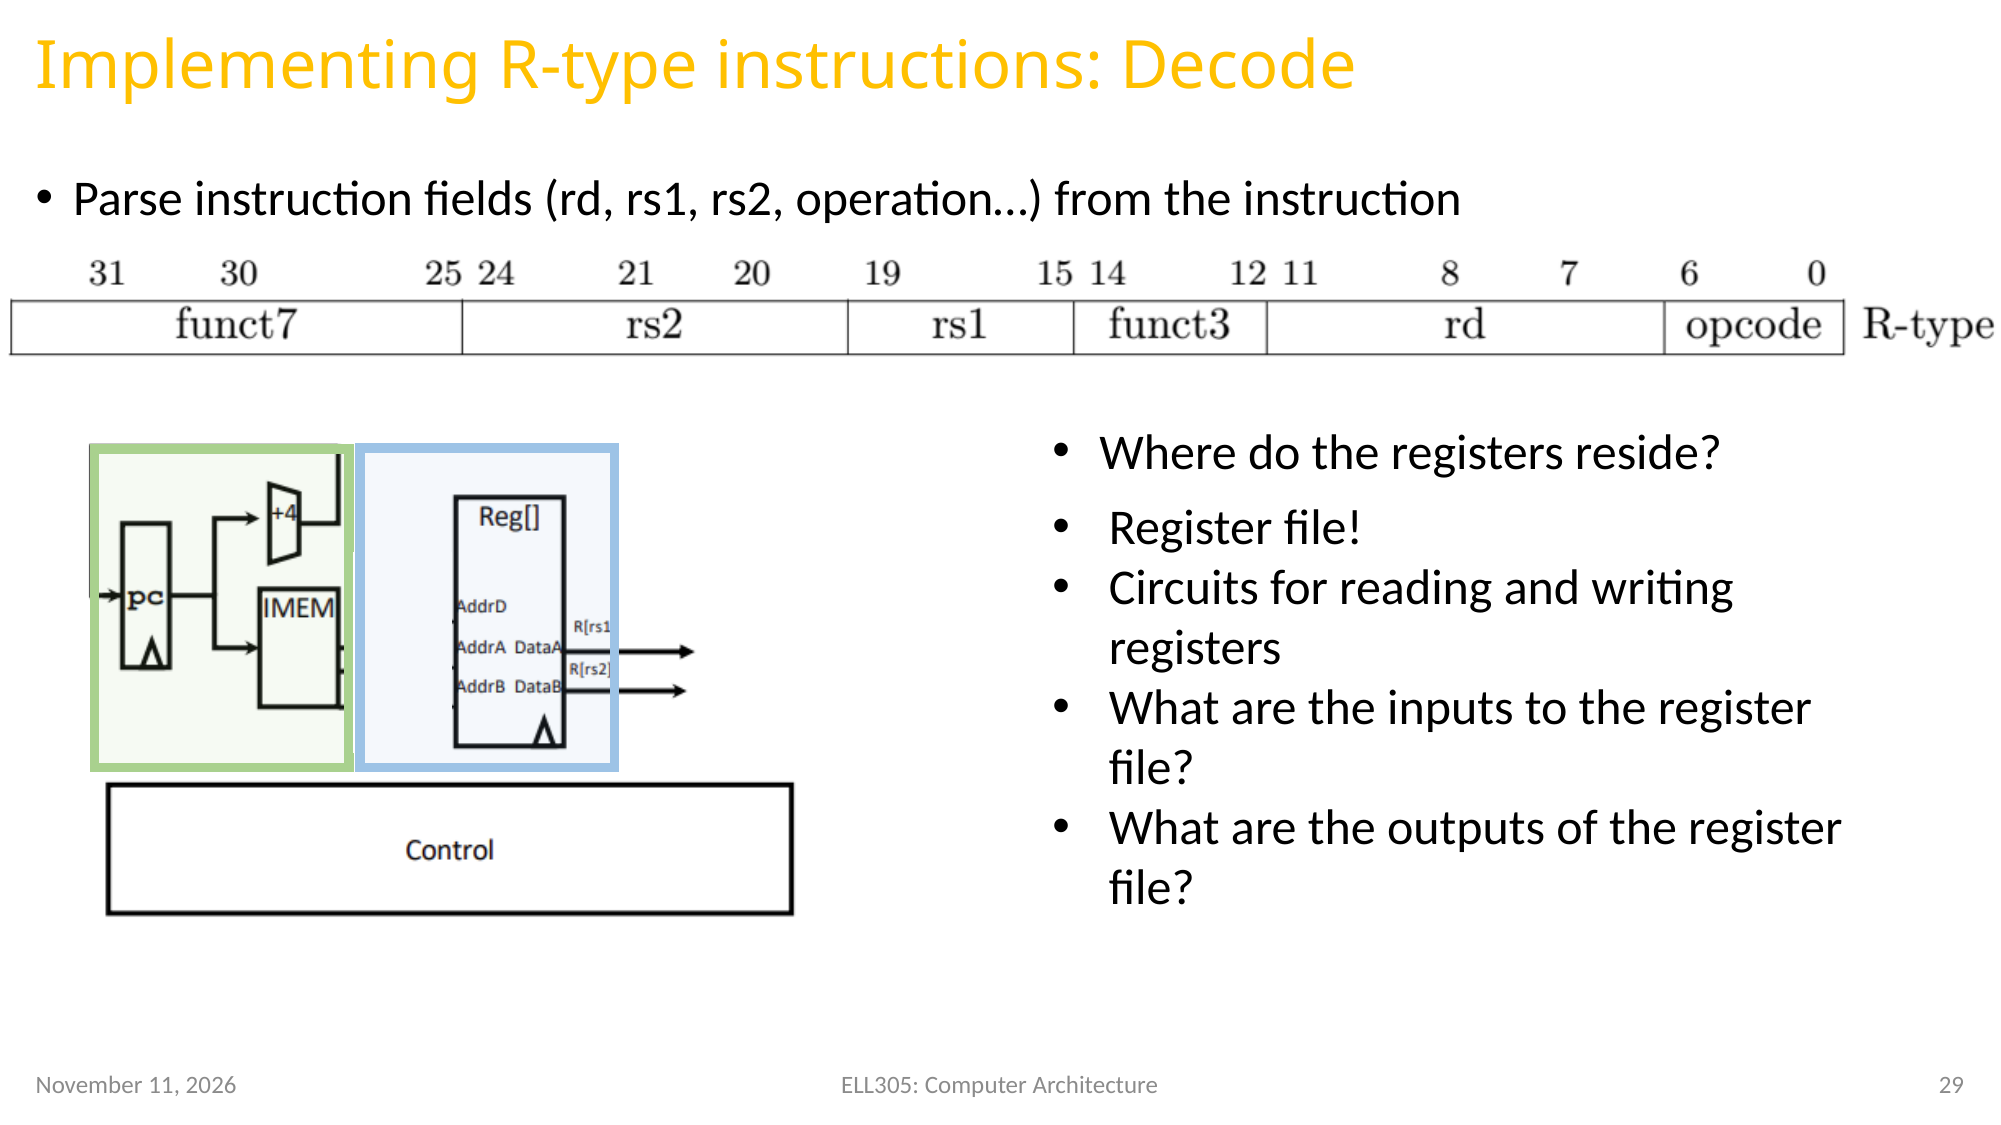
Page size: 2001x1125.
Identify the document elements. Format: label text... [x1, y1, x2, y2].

title Implementing R-type instructions: Decode [20, 22, 1984, 112]
list Parse instruction fields (rd, rs1, rs2, operation…) from the instruction [20, 164, 1984, 241]
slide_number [20, 1053, 471, 1114]
text_box Where do the registers reside? [1037, 411, 1912, 487]
slide_number 29 [1529, 1053, 1980, 1114]
picture [0, 242, 2000, 370]
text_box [83, 436, 809, 922]
footer ELL305: Computer Architecture [662, 1053, 1338, 1114]
text_box Register file! Circuits for reading and writing registers What are the inputs to the register file? What are the outputs of the register file? [1037, 487, 1912, 923]
